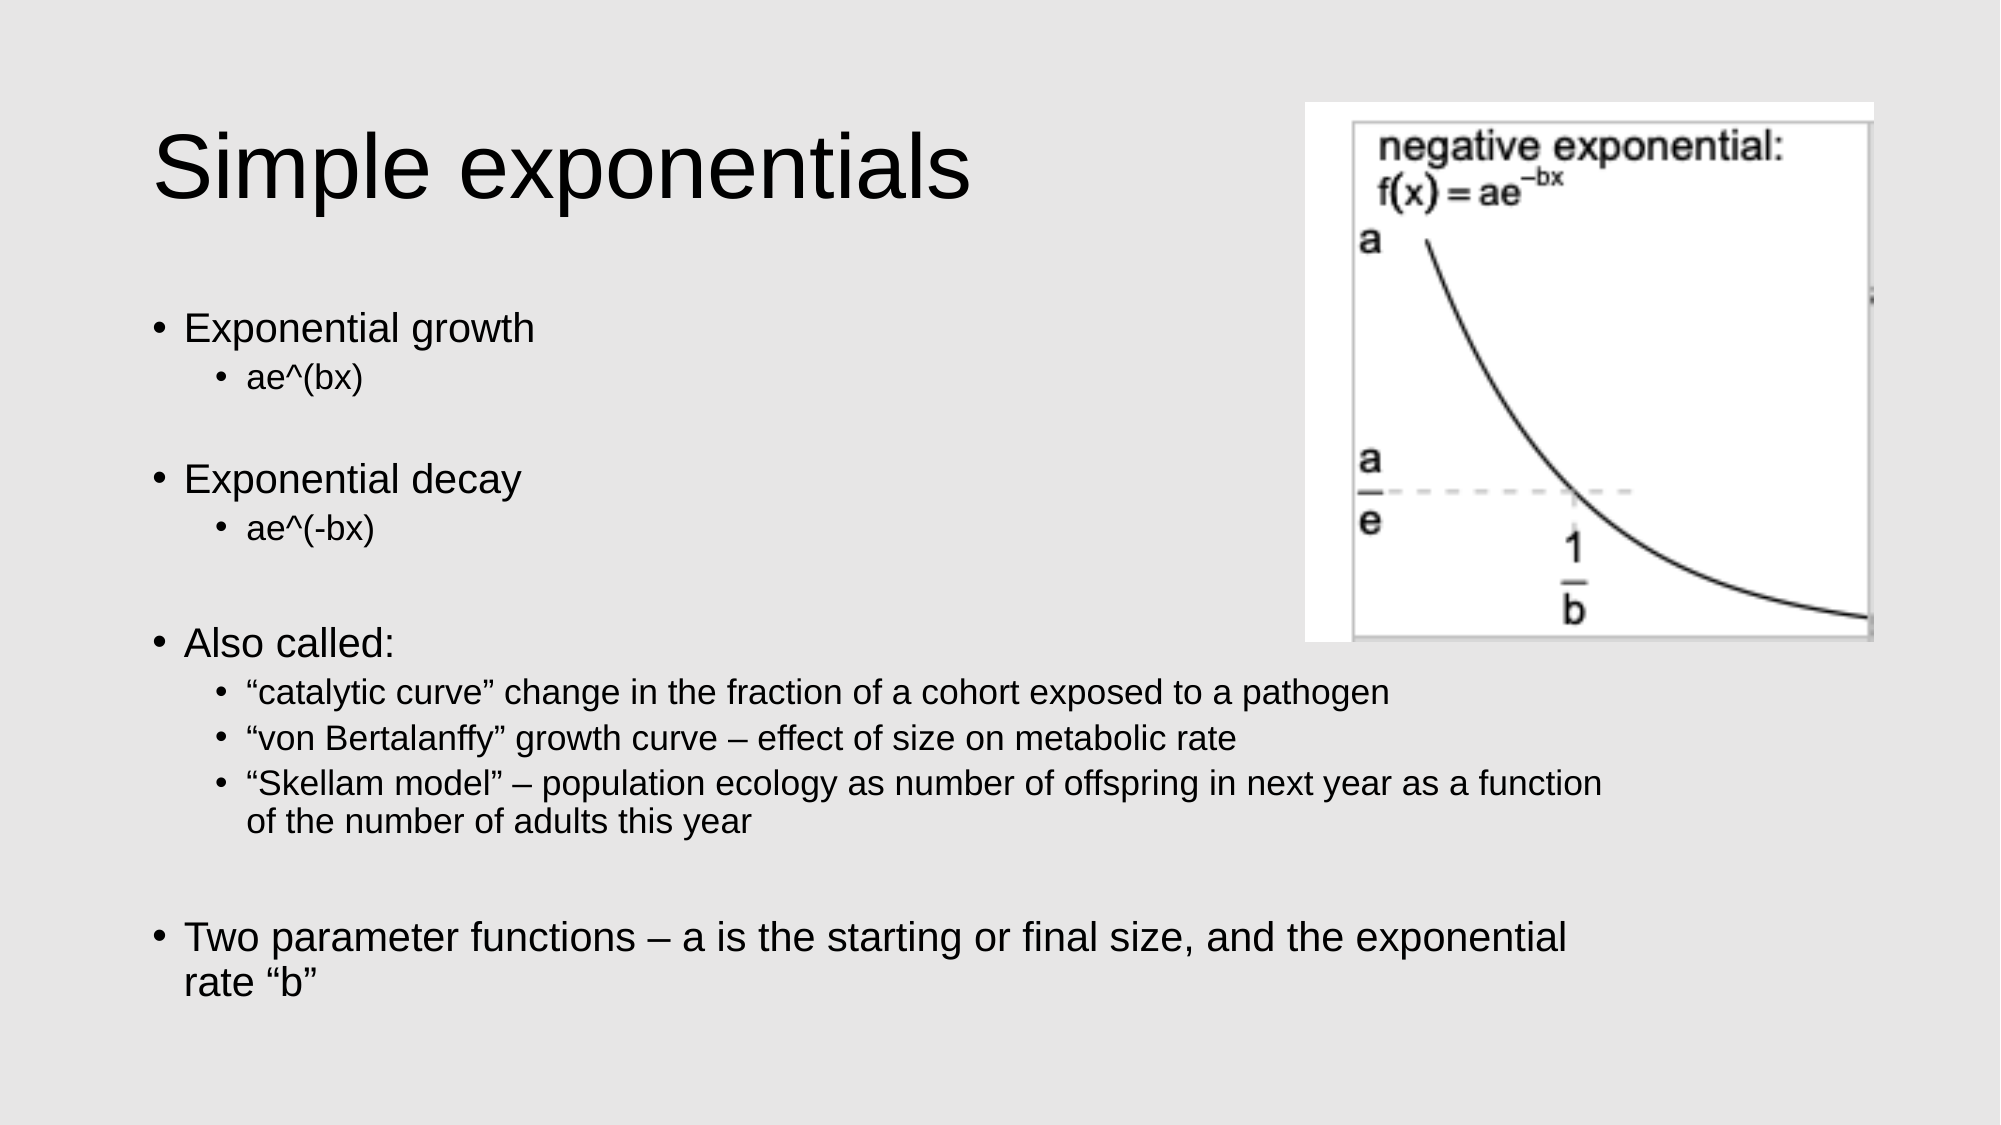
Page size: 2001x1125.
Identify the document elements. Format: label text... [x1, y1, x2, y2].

picture [1305, 102, 1874, 642]
list Exponential growth ae^(bx) Exponential decay ae^(-bx) Also called: “catalytic curve” change in the fraction of a cohort exposed to a pathogen “von Bertalanffy” growth curve – effect of size on metabolic rate “Skellam model” – population ecology as number of offspring in next year as a function of the number of adults this year Two parameter functions – a is the starting or final size, and the exponential rate “b” [137, 299, 1657, 1014]
title Simple exponentials [137, 59, 1863, 278]
